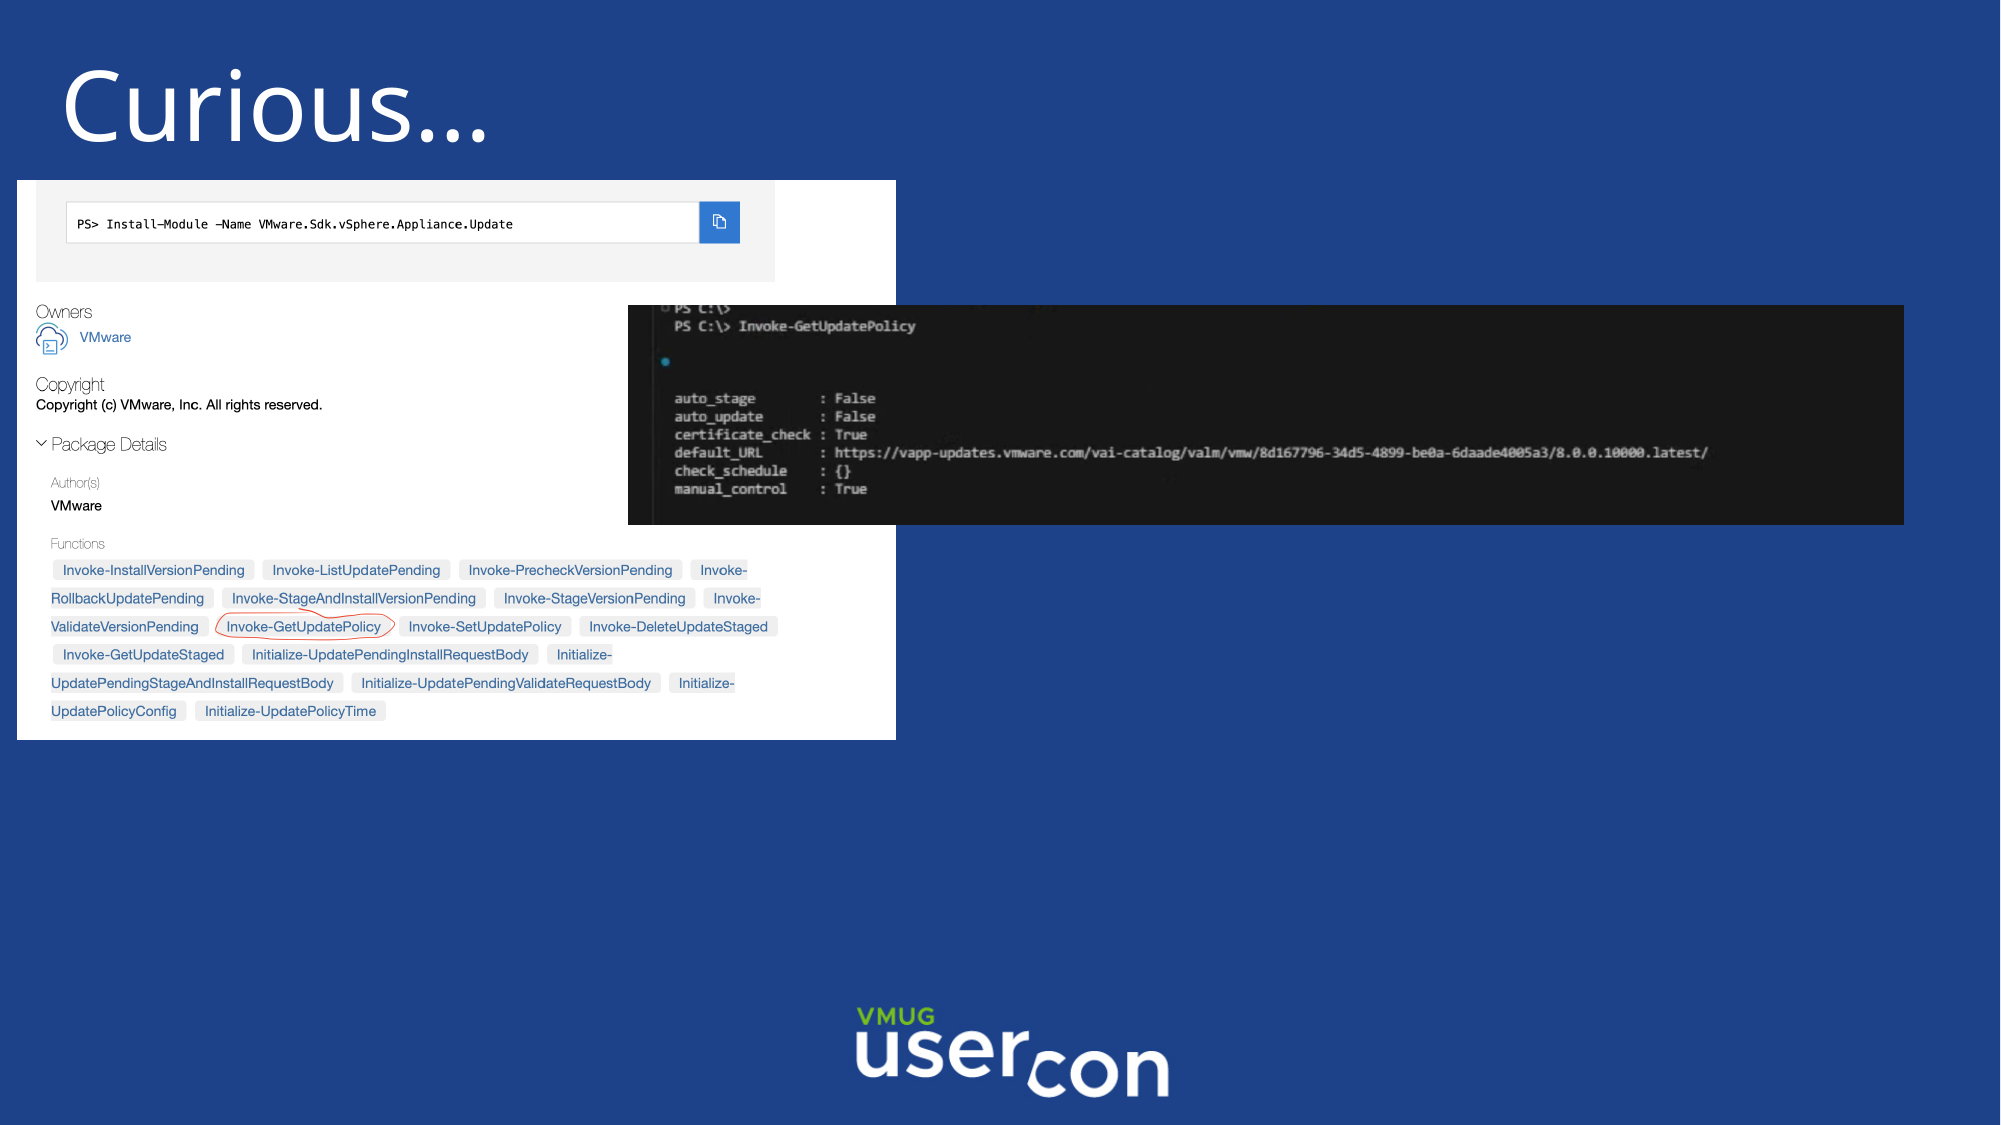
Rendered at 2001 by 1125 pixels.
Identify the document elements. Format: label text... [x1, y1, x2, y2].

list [17, 180, 896, 740]
title Curious… [45, 48, 1950, 171]
picture [0, 0, 2001, 1125]
